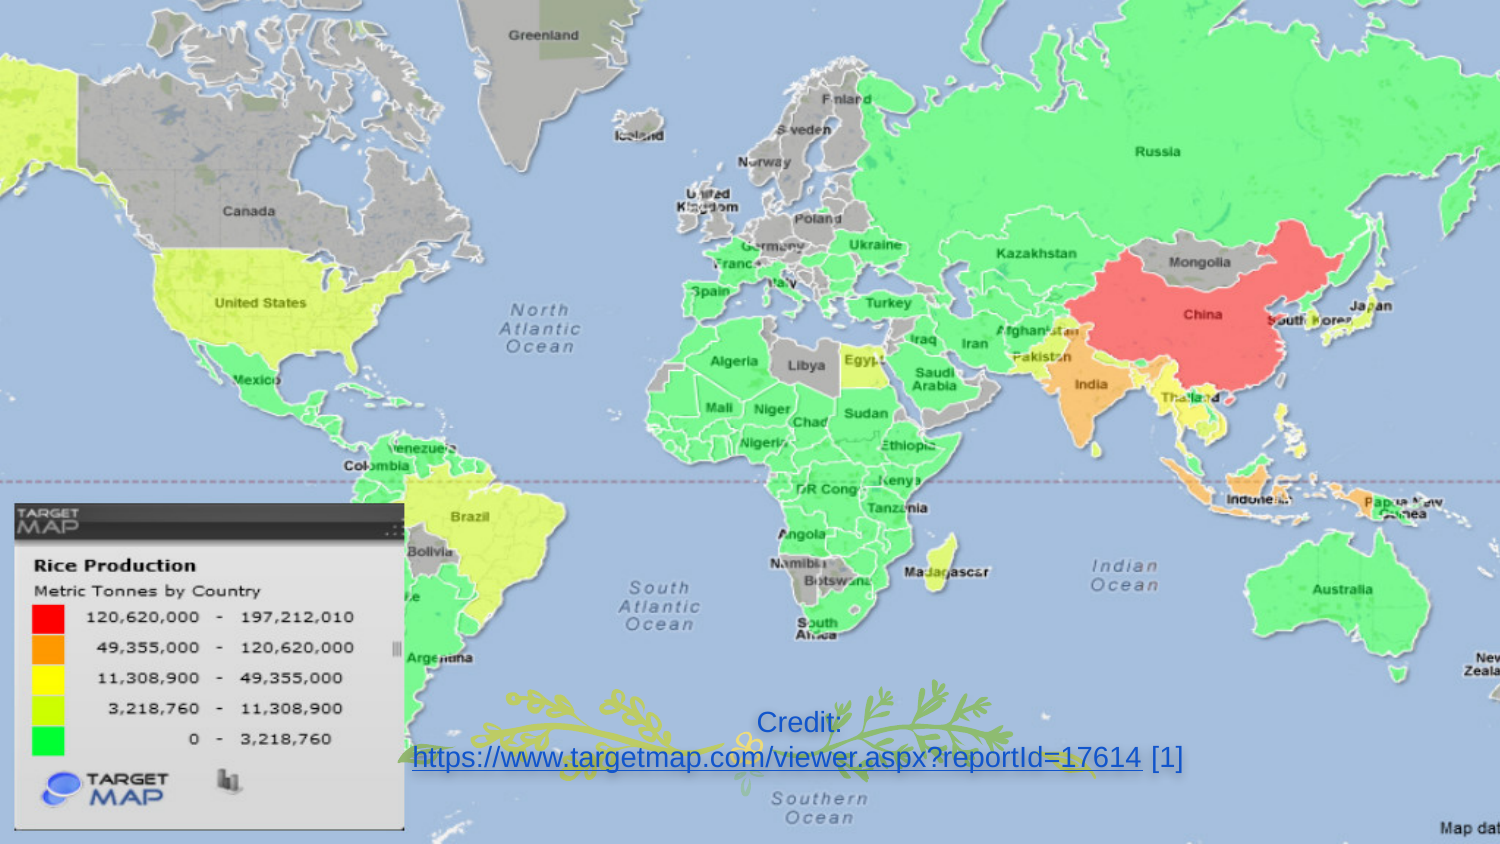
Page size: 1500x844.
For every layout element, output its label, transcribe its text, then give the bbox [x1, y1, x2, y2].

text_box Credit: https://www.targetmap.com/viewer.aspx?reportId=17614 [1] [397, 688, 1203, 793]
picture [0, 0, 1500, 844]
